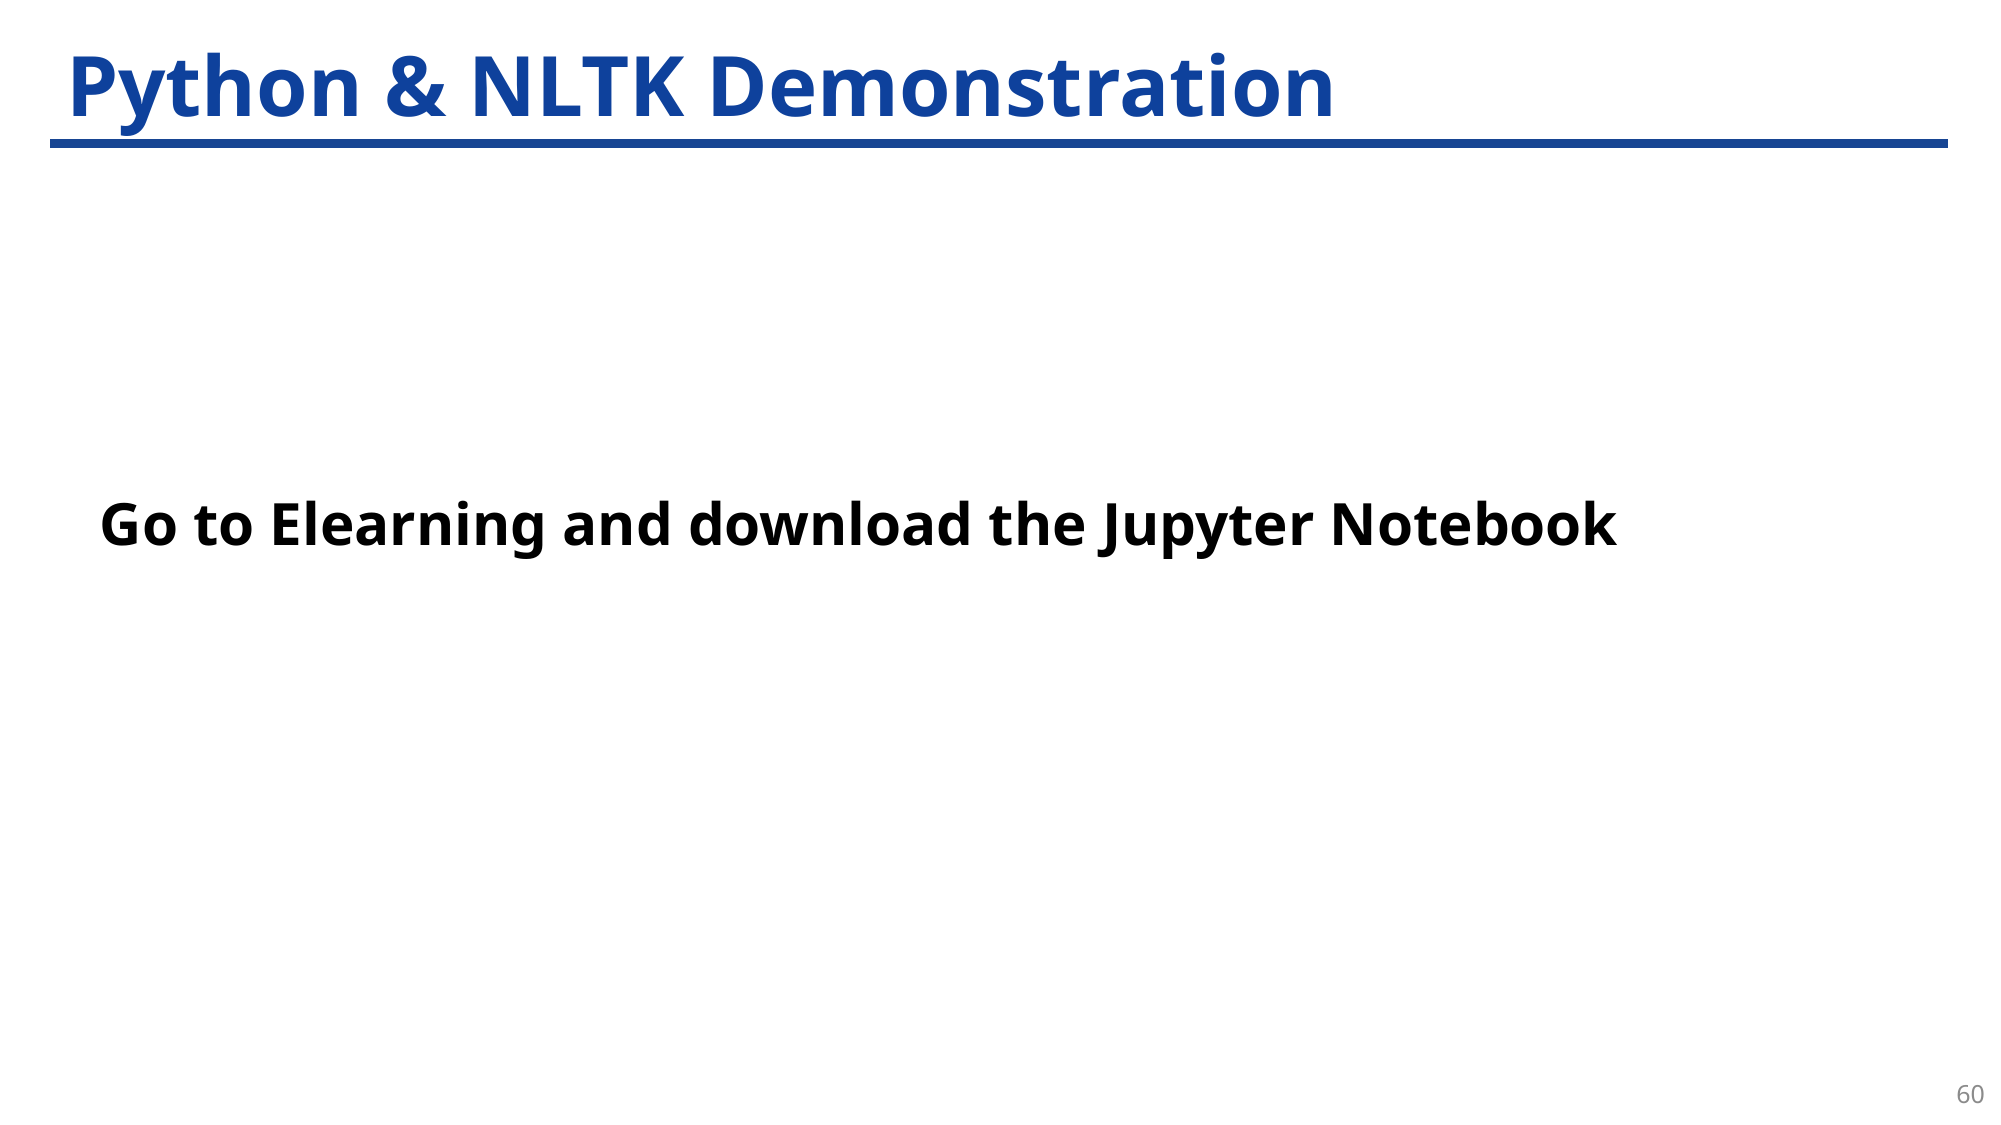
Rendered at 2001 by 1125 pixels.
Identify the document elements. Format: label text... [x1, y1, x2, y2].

slide_number 60 [1899, 1065, 2000, 1125]
title Python & NLTK Demonstration [51, 39, 1947, 140]
list Go to Elearning and download the Jupyter Notebook [84, 479, 1900, 603]
